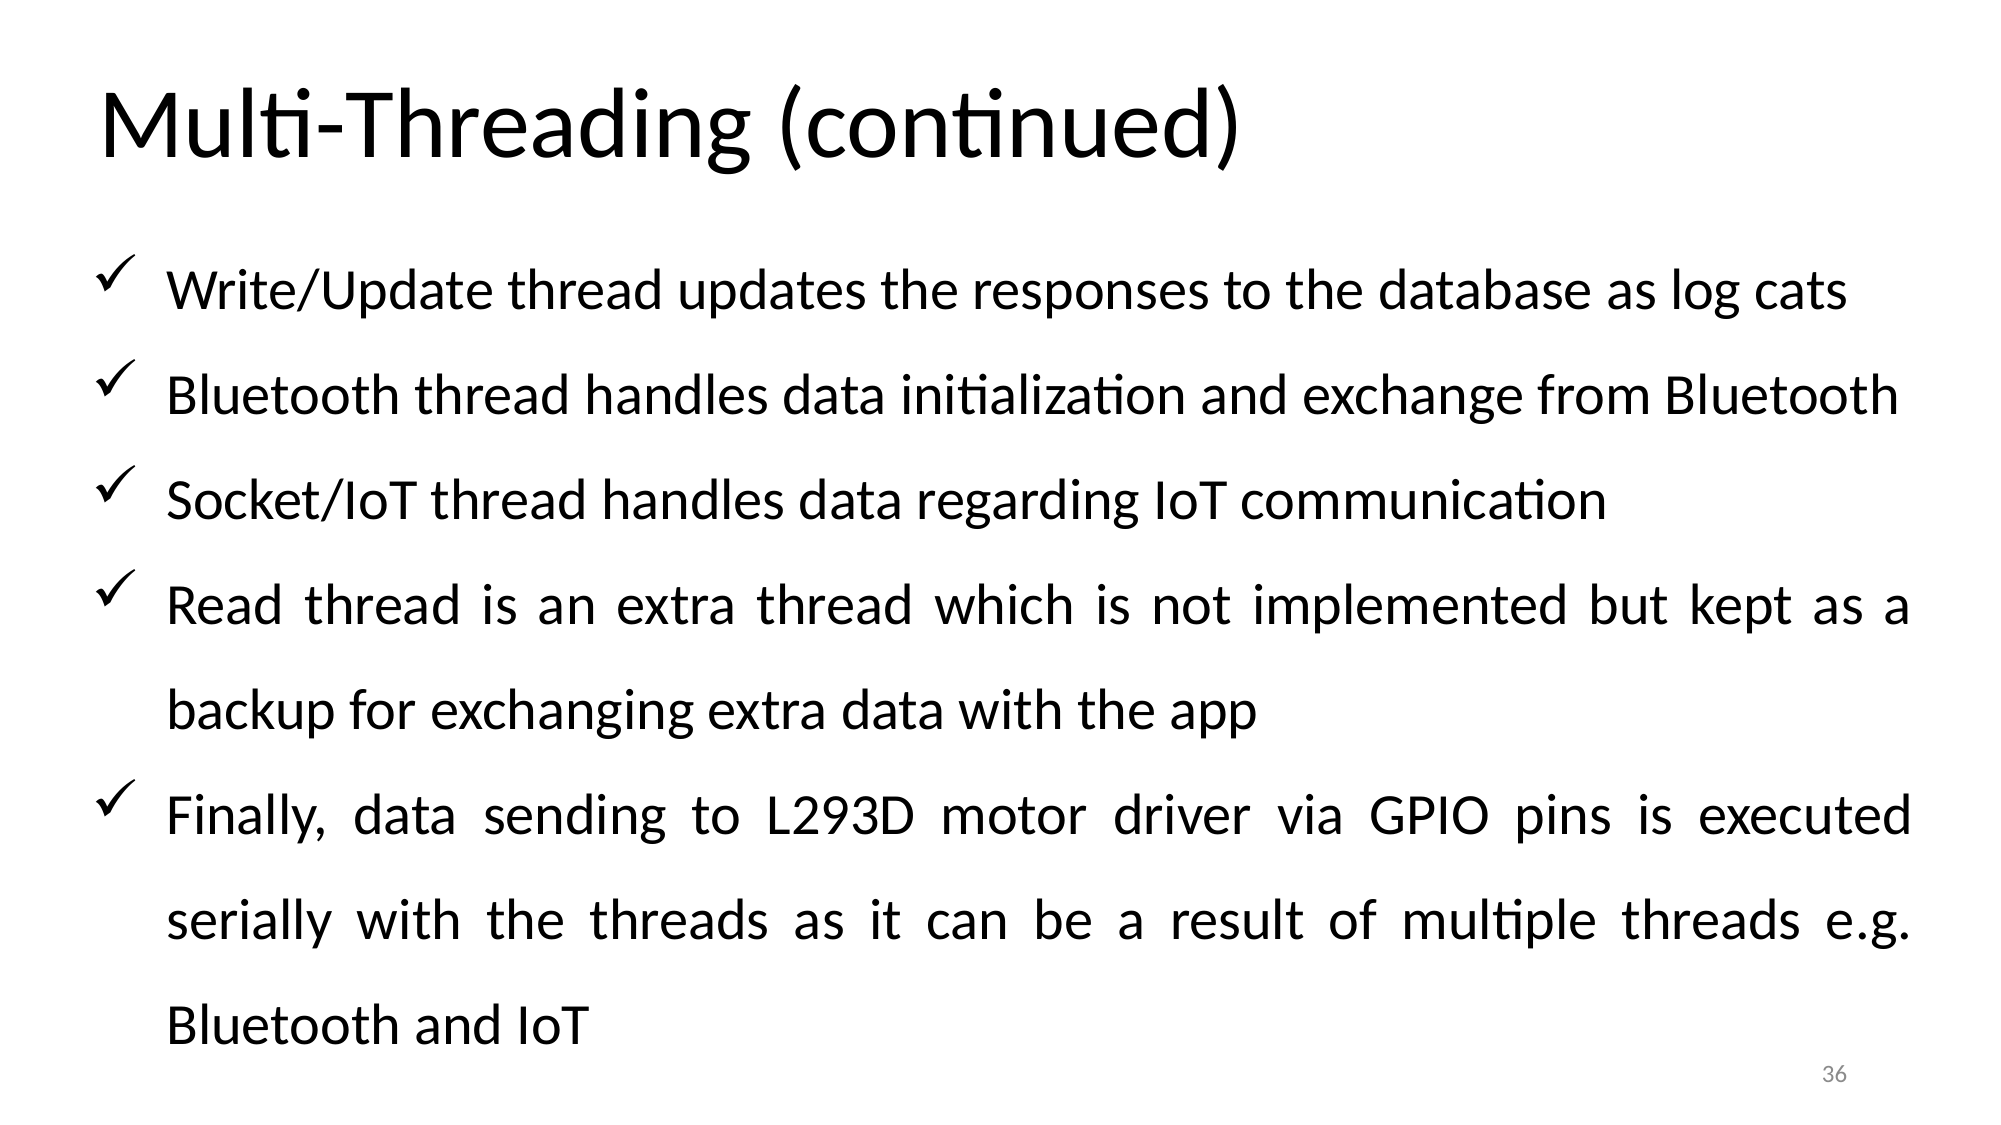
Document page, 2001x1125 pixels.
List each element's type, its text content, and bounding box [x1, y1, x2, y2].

text_box Write/Update thread updates the responses to the database as log cats Bluetooth thread handles data initialization and exchange from Bluetooth Socket/IoT thread handles data regarding IoT communication Read thread is an extra thread which is not implemented but kept as a backup for exchanging extra data with the app Finally, data sending to L293D motor driver via GPIO pins is executed serially with the threads as it can be a result of multiple threads e.g. Bluetooth and IoT [76, 208, 1929, 1064]
text_box Multi-Threading (continued) [83, 50, 1261, 185]
slide_number 36 [1412, 1042, 1863, 1103]
